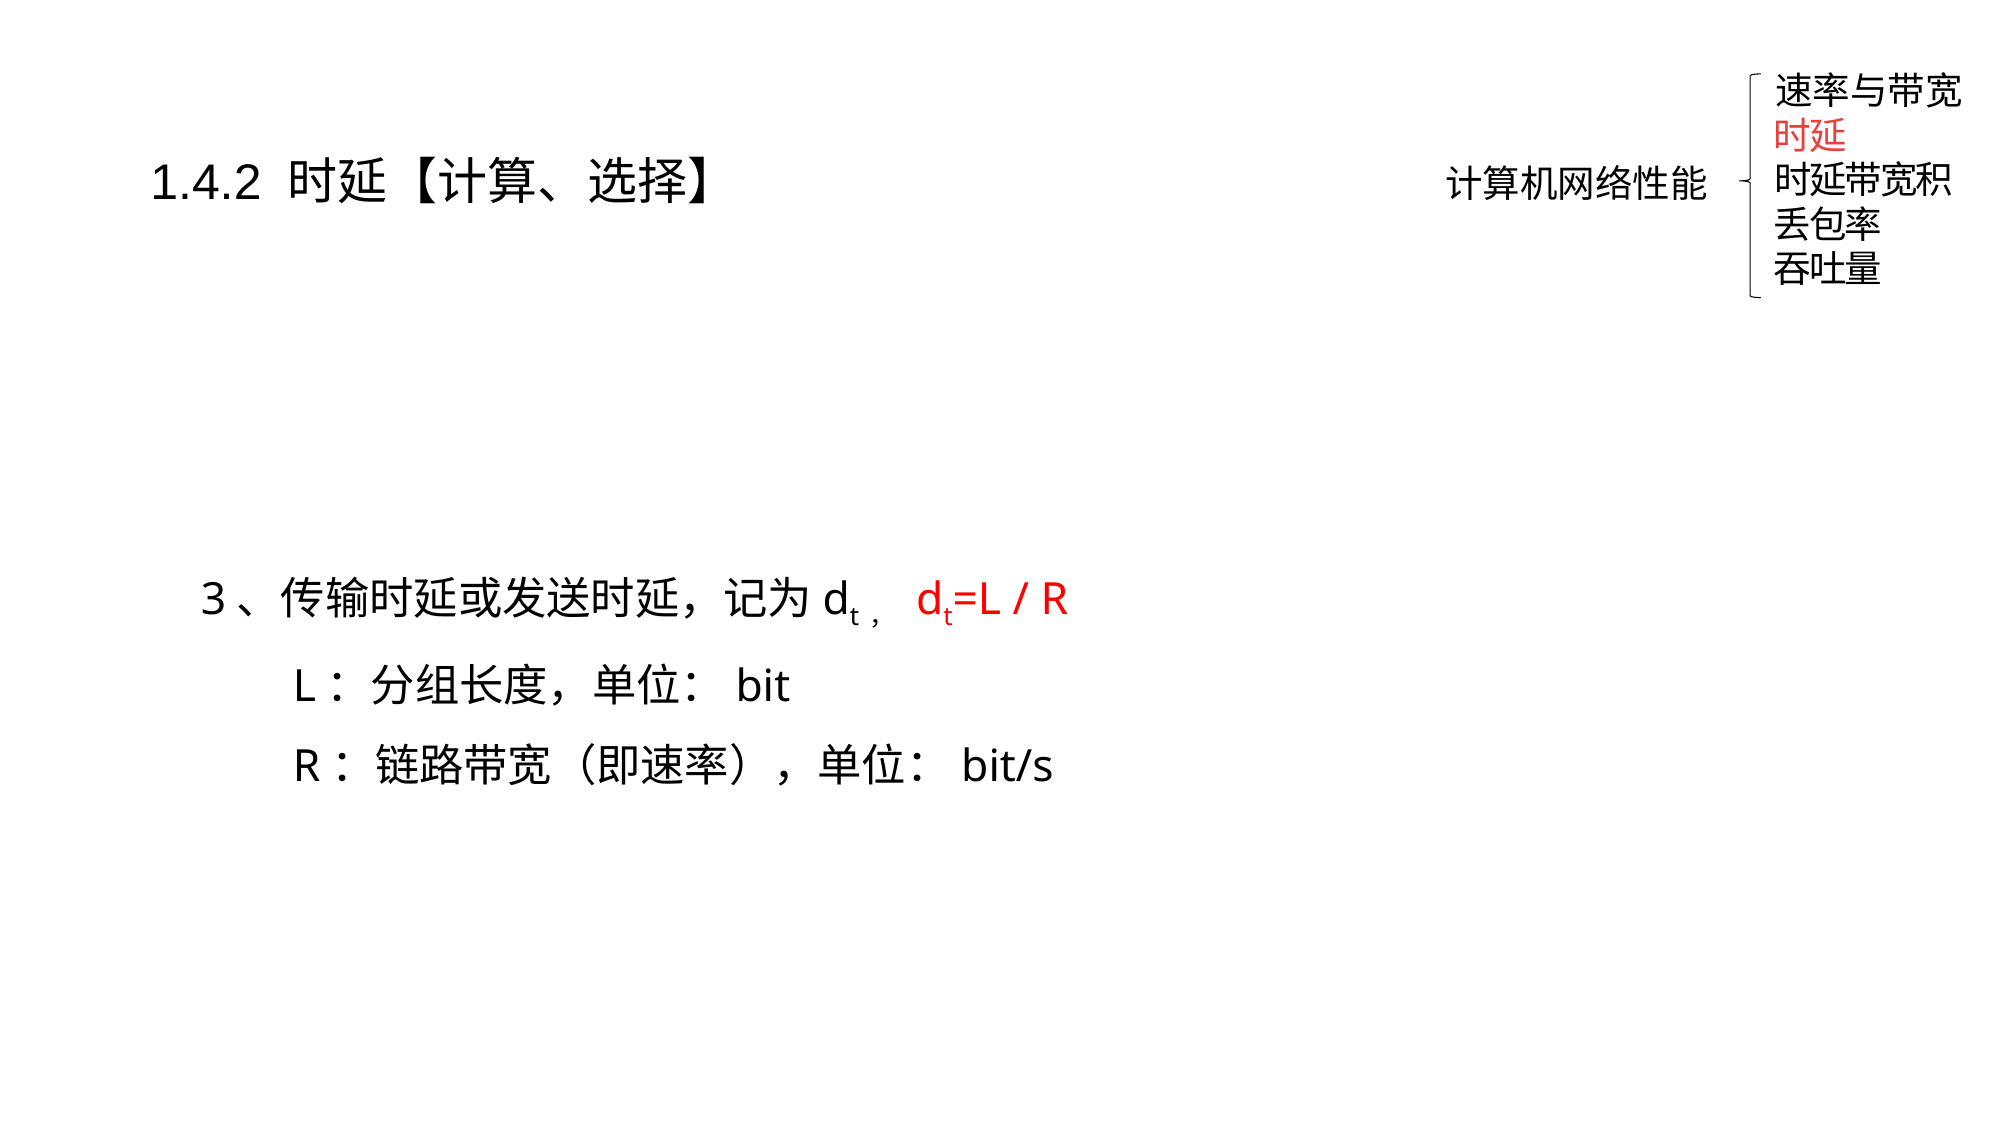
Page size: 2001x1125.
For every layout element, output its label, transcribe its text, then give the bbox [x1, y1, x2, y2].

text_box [1430, 71, 1979, 299]
text_box 1.4.2 时延【计算、选择】 [135, 111, 753, 217]
text_box 1、结点处理时延，记为dc 2、排队时延，记为dq 3、传输时延或发送时延，记为dt， dt=L / R L：分组长度，单位：bit R：链路带宽（即速率），单位：bit/s 4、传播时延，记为dp， dp=D / V D：物理链路长度，单位：m V：信号传播速度，单位：m/s [186, 350, 1827, 1048]
